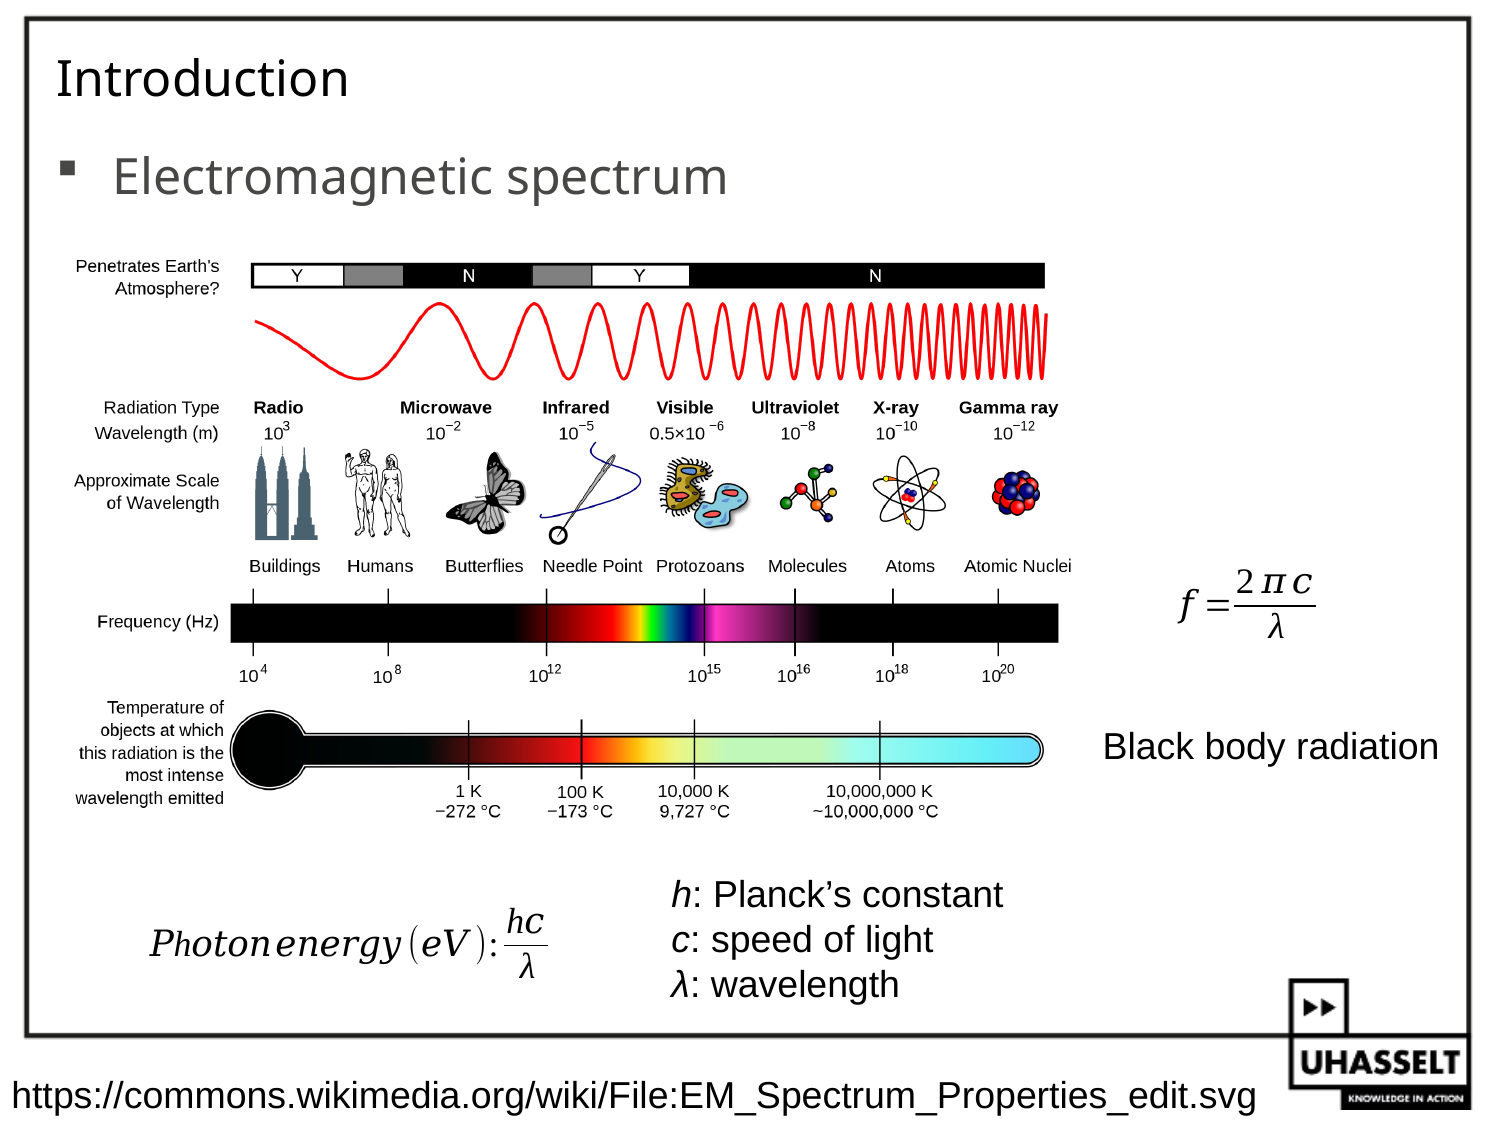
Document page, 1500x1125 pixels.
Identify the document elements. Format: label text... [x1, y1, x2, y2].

picture [20, 12, 1476, 1110]
text_box https://commons.wikimedia.org/wiki/File:EM_Spectrum_Properties_edit.svg [0, 1063, 1367, 1124]
list Electromagnetic spectrum [41, 137, 1459, 965]
text_box h: Planck’s constant c: speed of light λ: wavelength [656, 862, 1101, 1013]
title Introduction [41, 30, 1459, 122]
text_box Black body radiation [1087, 714, 1455, 775]
